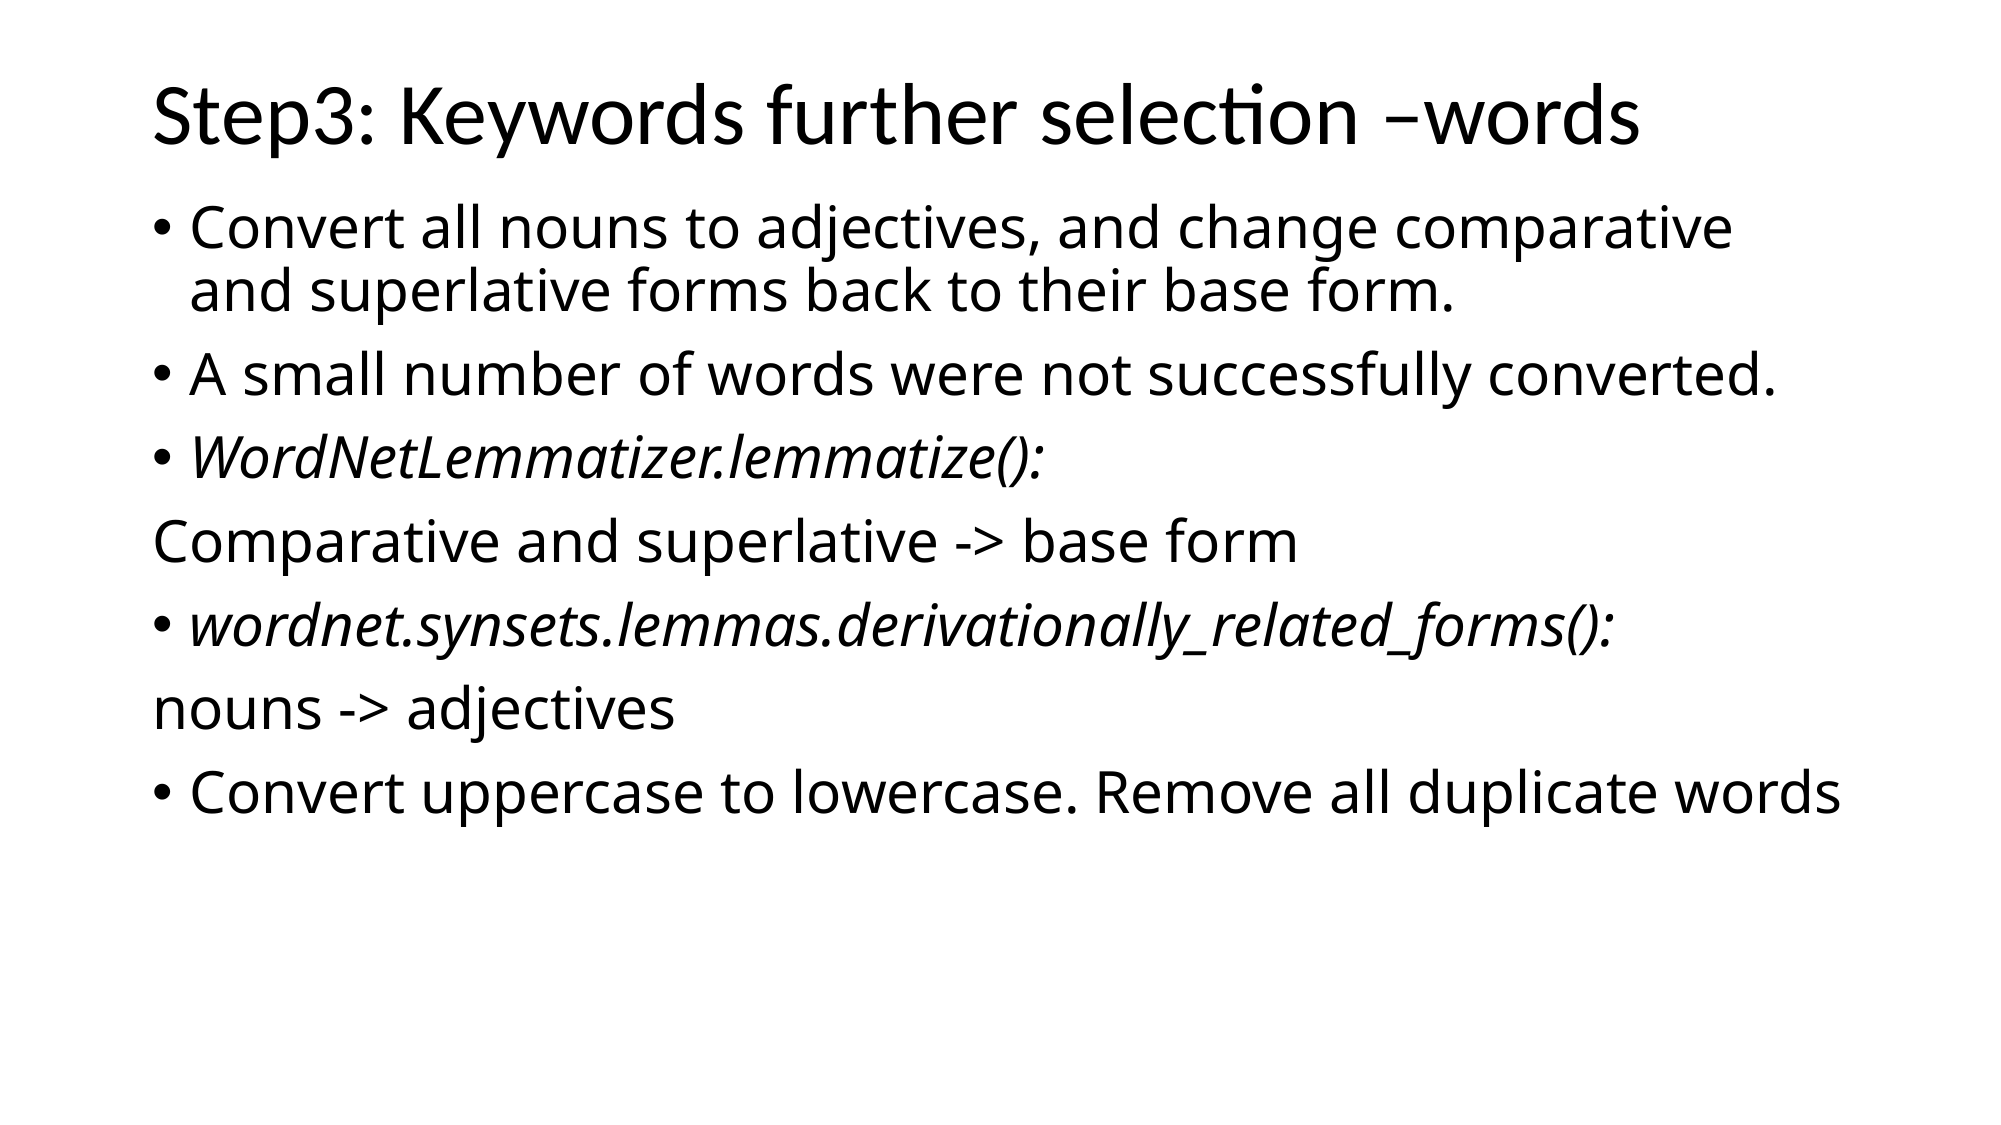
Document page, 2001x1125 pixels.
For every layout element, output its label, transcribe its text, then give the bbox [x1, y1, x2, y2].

list Convert all nouns to adjectives, and change comparative and superlative forms back to their base form. A small number of words were not successfully converted. WordNetLemmatizer.lemmatize(): Comparative and superlative -> base form wordnet.synsets.lemmas.derivationally_related_forms(): nouns -> adjectives Convert uppercase to lowercase. Remove all duplicate words [137, 278, 1863, 842]
title Step3: Keywords further selection –words [137, 59, 1863, 278]
